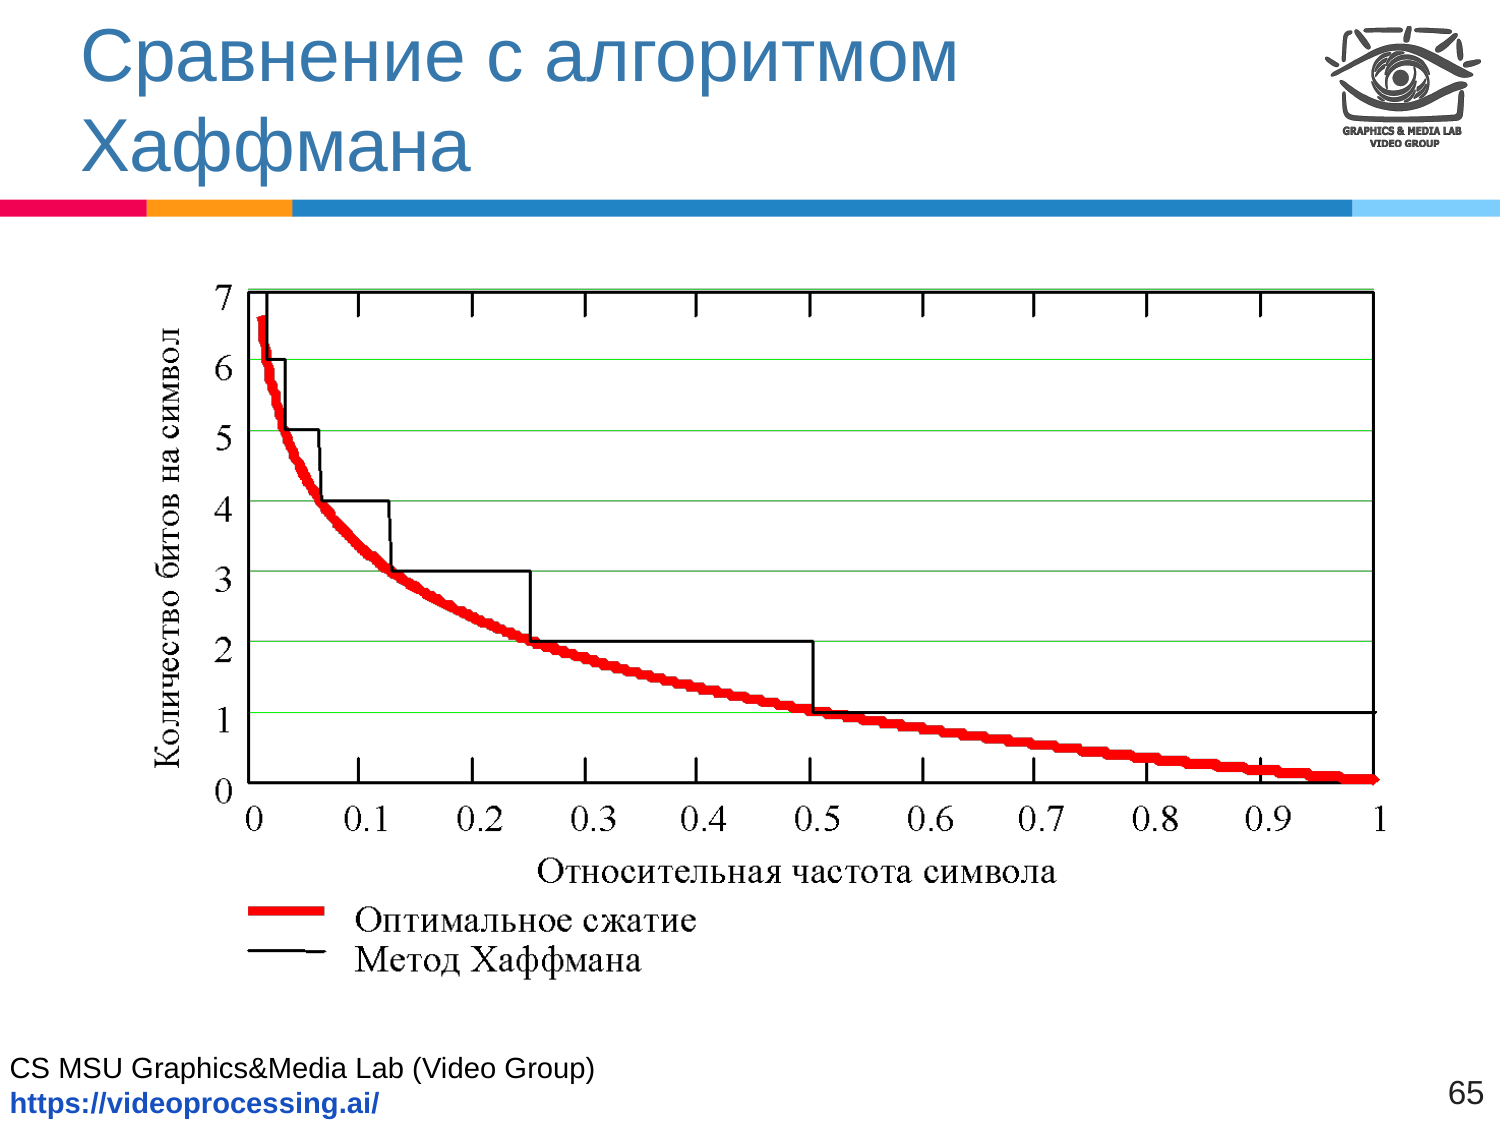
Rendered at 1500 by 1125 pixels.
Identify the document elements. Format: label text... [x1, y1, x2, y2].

title Сравнение с алгоритмом Хаффмана [64, 6, 1316, 195]
picture [1325, 26, 1481, 147]
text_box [64, 245, 1436, 1000]
slide_number 65 [1403, 1064, 1500, 1116]
